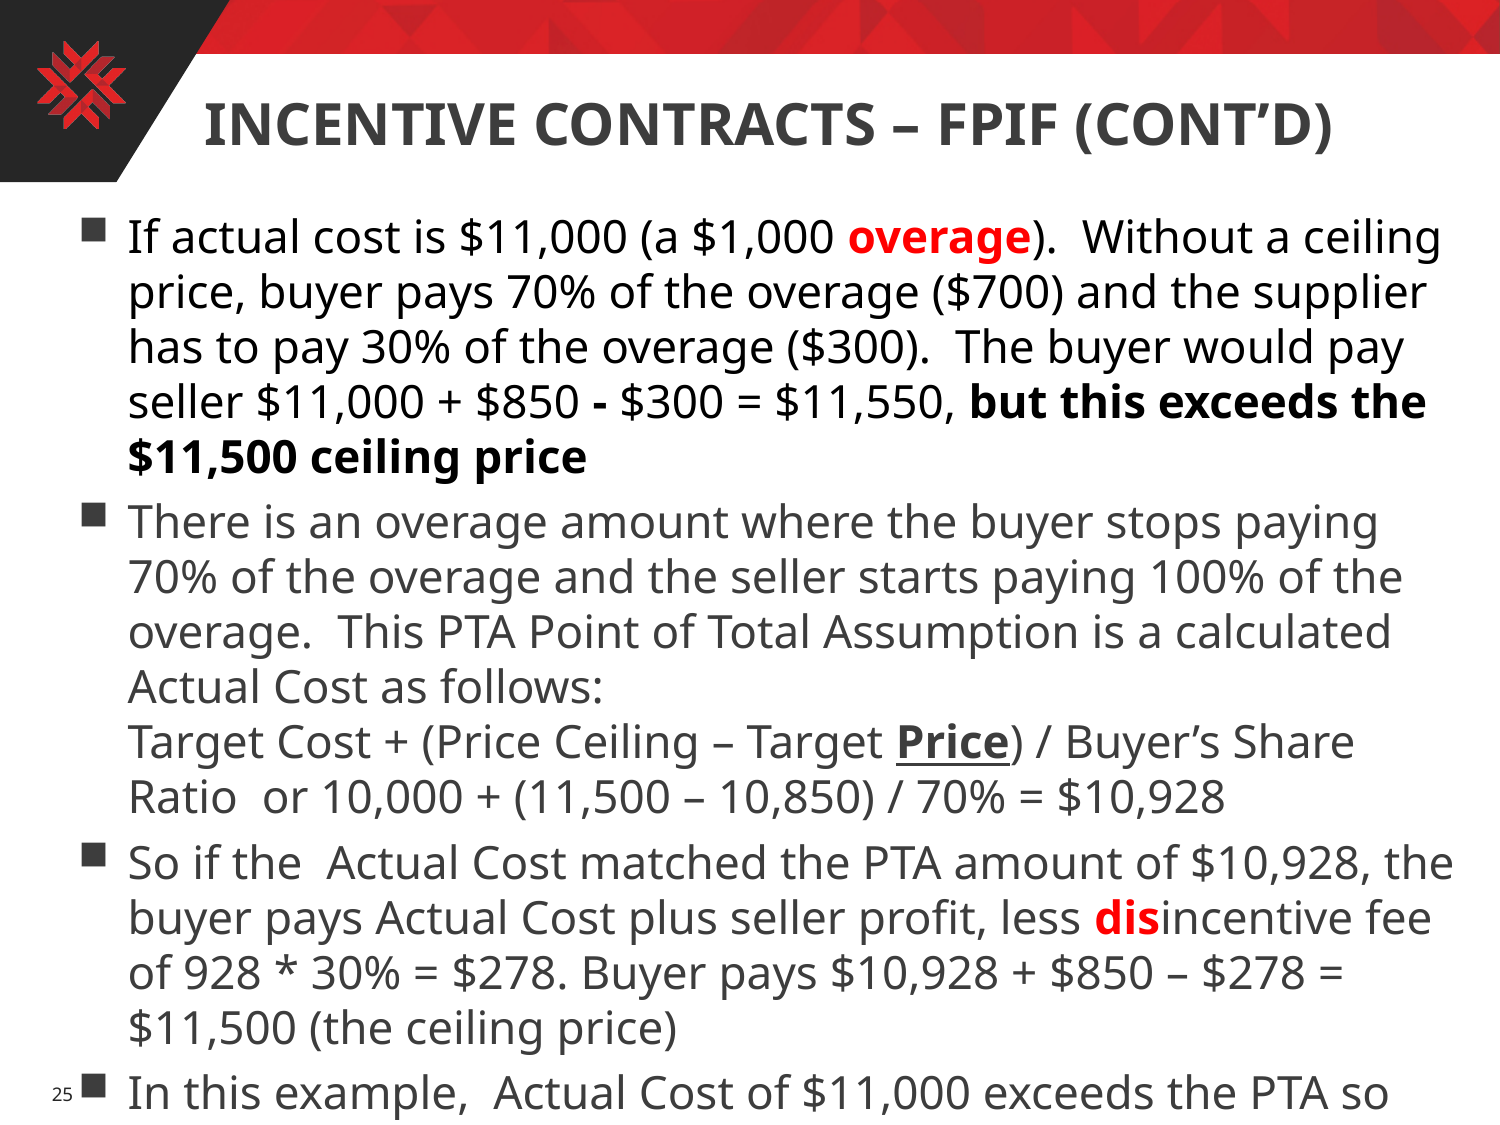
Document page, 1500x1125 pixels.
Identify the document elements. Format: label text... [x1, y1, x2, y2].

picture [197, 0, 1500, 54]
list If actual cost is $11,000 (a $1,000 overage). Without a ceiling price, buyer pays 70% of the overage ($700) and the supplier has to pay 30% of the overage ($300). The buyer would pay seller $11,000 + $850 - $300 = $11,550, but this exceeds the $11,500 ceiling price There is an overage amount where the buyer stops paying 70% of the overage and the seller starts paying 100% of the overage. This PTA Point of Total Assumption is a calculated Actual Cost as follows: Target Cost + (Price Ceiling – Target Price) / Buyer’s Share Ratio or 10,000 + (11,500 – 10,850) / 70% = $10,928 So if the Actual Cost matched the PTA amount of $10,928, the buyer pays Actual Cost plus seller profit, less disincentive fee of 928 * 30% = $278. Buyer pays $10,928 + $850 – $278 = $11,500 (the ceiling price) In this example, Actual Cost of $11,000 exceeds the PTA so seller also pays 100% of $11,000 - $10,928 = $72. The seller’s profit is $850 - $278 - $72 = $500. Or $11,500 ceiling less $11,000 cost = $500 profit [62, 200, 1482, 1081]
picture [37, 41, 132, 129]
title Incentive contracts – FPIF (cont’d) [189, 64, 1478, 166]
slide_number 25 [0, 1065, 126, 1125]
